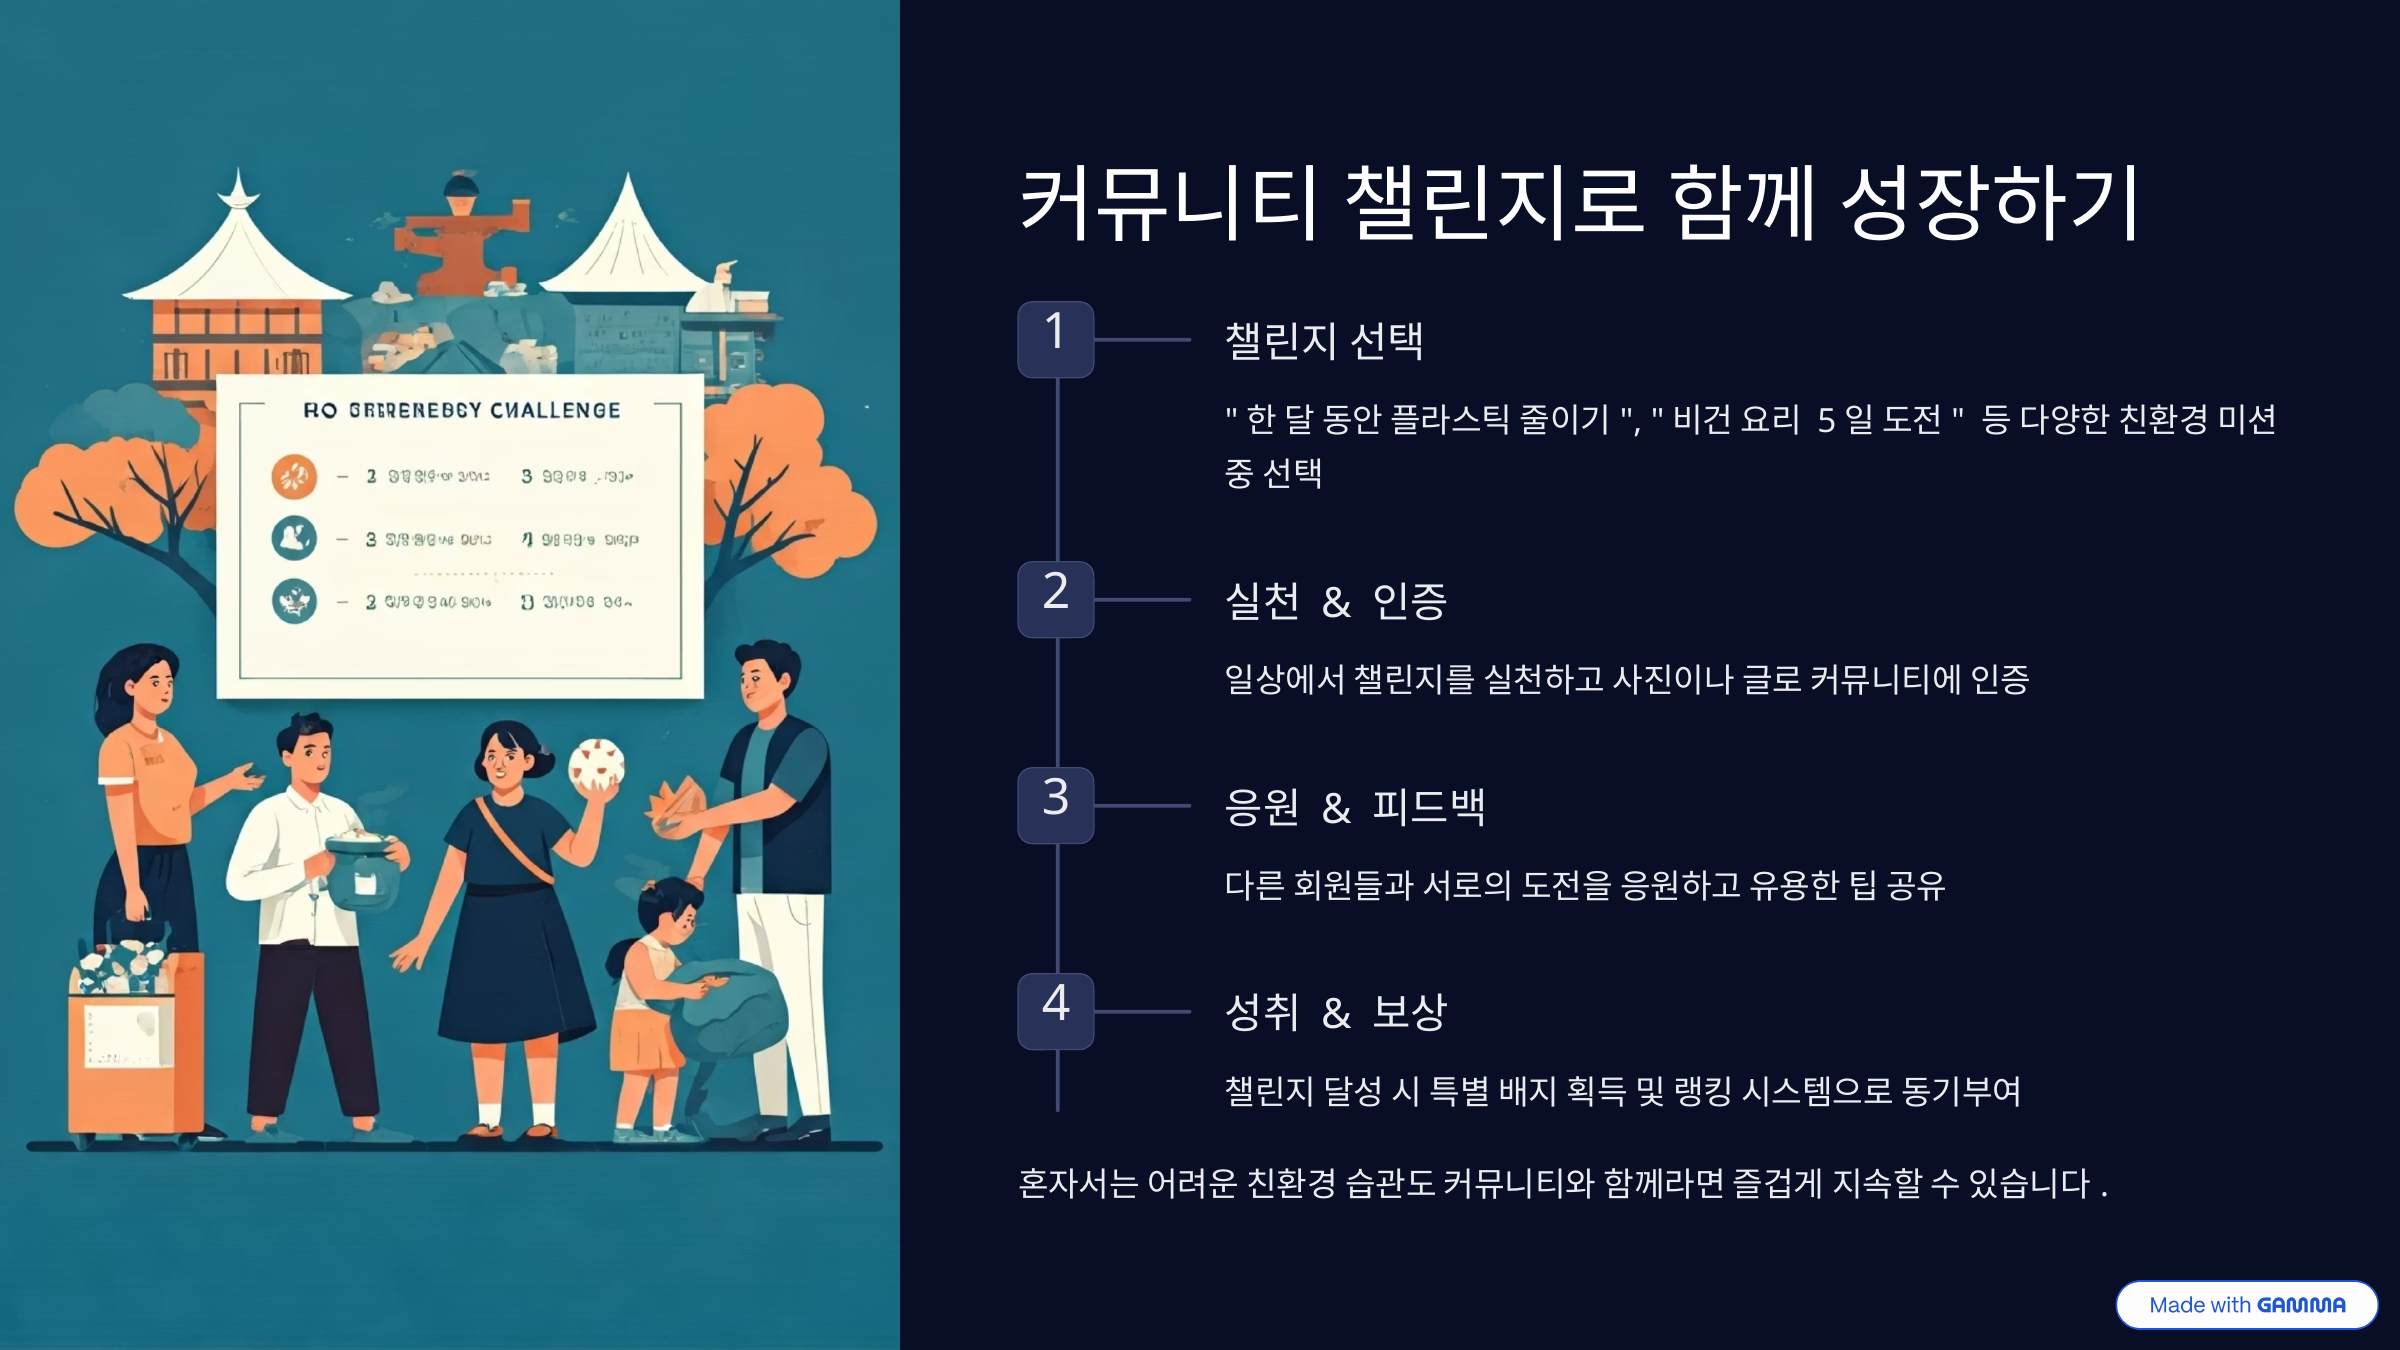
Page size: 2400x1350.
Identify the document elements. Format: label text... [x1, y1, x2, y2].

text_box [1017, 561, 1094, 638]
text_box 다른 회원들과 서로의 도전을 응원하고 유용한 팁 공유 [1224, 852, 2282, 907]
text_box [1094, 337, 1192, 342]
text_box 응원 & 피드백 [1224, 779, 1647, 832]
picture [2106, 1271, 2389, 1339]
text_box [1017, 767, 1094, 844]
text_box 챌린지 선택 [1224, 313, 1647, 366]
text_box 3 [1030, 774, 1082, 838]
text_box [1055, 638, 1060, 767]
text_box [1094, 1009, 1192, 1014]
text_box [1017, 301, 1094, 378]
text_box [1094, 597, 1192, 602]
picture [0, 0, 900, 1350]
text_box 4 [1030, 980, 1082, 1044]
text_box [1017, 973, 1094, 1050]
text_box 실천 & 인증 [1224, 573, 1647, 626]
text_box 혼자서는 어려운 친환경 습관도 커뮤니티와 함께라면 즐겁게 지속할 수 있습니다. [1018, 1150, 2282, 1205]
text_box [1094, 803, 1192, 808]
text_box 일상에서 챌린지를 실천하고 사진이나 글로 커뮤니티에 인증 [1224, 646, 2282, 701]
text_box [1055, 1050, 1060, 1113]
text_box 성취 & 보상 [1224, 985, 1647, 1038]
text_box 챌린지 달성 시 특별 배지 획득 및 랭킹 시스템으로 동기부여 [1224, 1058, 2282, 1113]
text_box 커뮤니티 챌린지로 함께 성장하기 [1018, 145, 2161, 252]
text_box [1055, 844, 1060, 973]
text_box 1 [1030, 308, 1082, 372]
text_box 2 [1030, 568, 1082, 632]
text_box "한 달 동안 플라스틱 줄이기", "비건 요리 5일 도전" 등 다양한 친환경 미션 중 선택 [1224, 386, 2282, 495]
text_box [1055, 378, 1060, 561]
